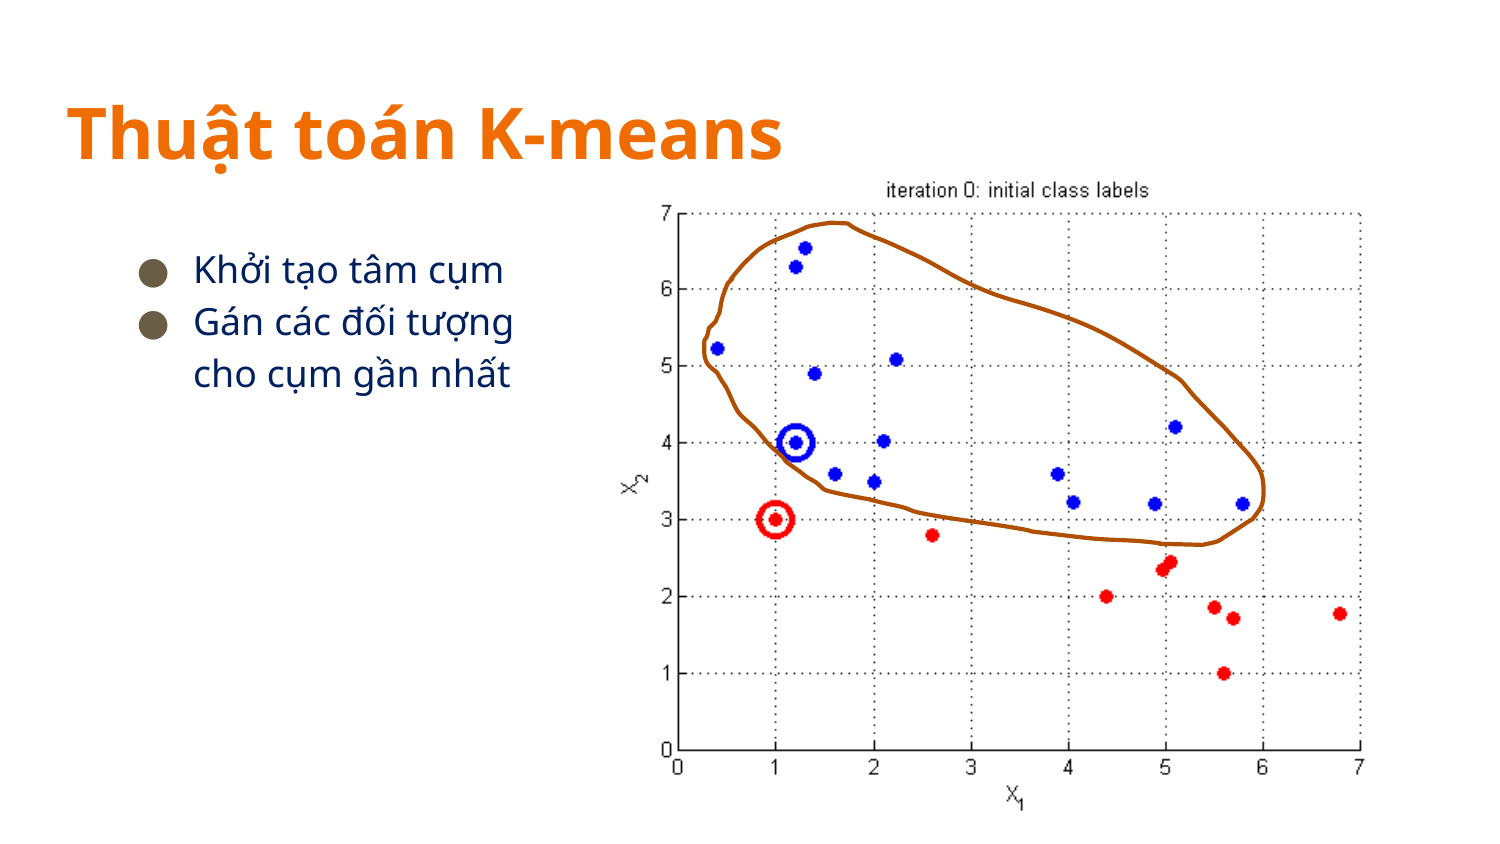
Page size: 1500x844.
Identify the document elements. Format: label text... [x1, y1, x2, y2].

picture [565, 163, 1442, 821]
title Thuật toán K-means [51, 72, 1449, 189]
list Khởi tạo tâm cụm Gán các đối tượng cho cụm gần nhất [103, 224, 560, 747]
